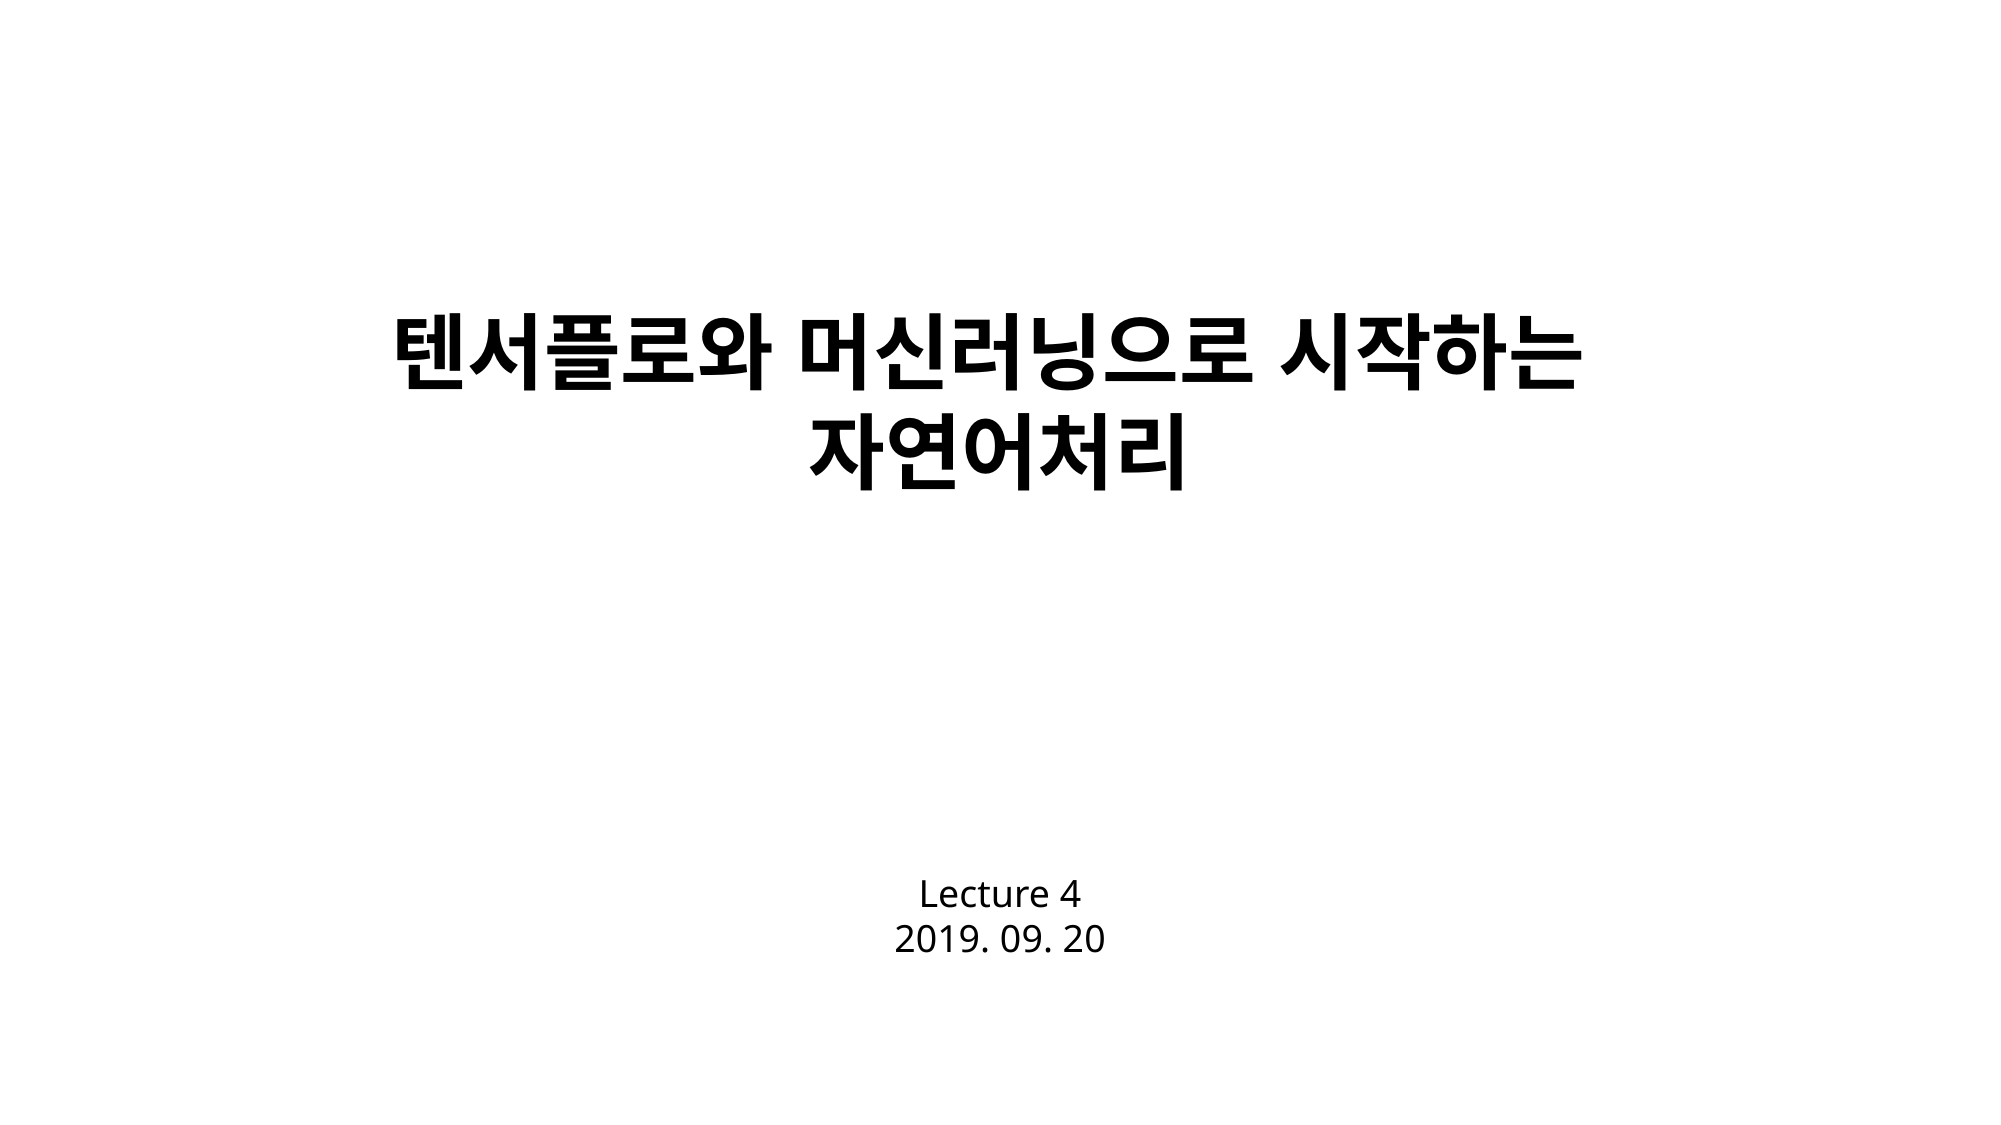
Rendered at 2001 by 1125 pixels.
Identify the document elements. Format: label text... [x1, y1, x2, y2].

text_box 텐서플로와 머신러닝으로 시작하는 자연어처리 [238, 293, 1761, 608]
text_box Lecture 4 2019. 09. 20 [879, 862, 1121, 968]
